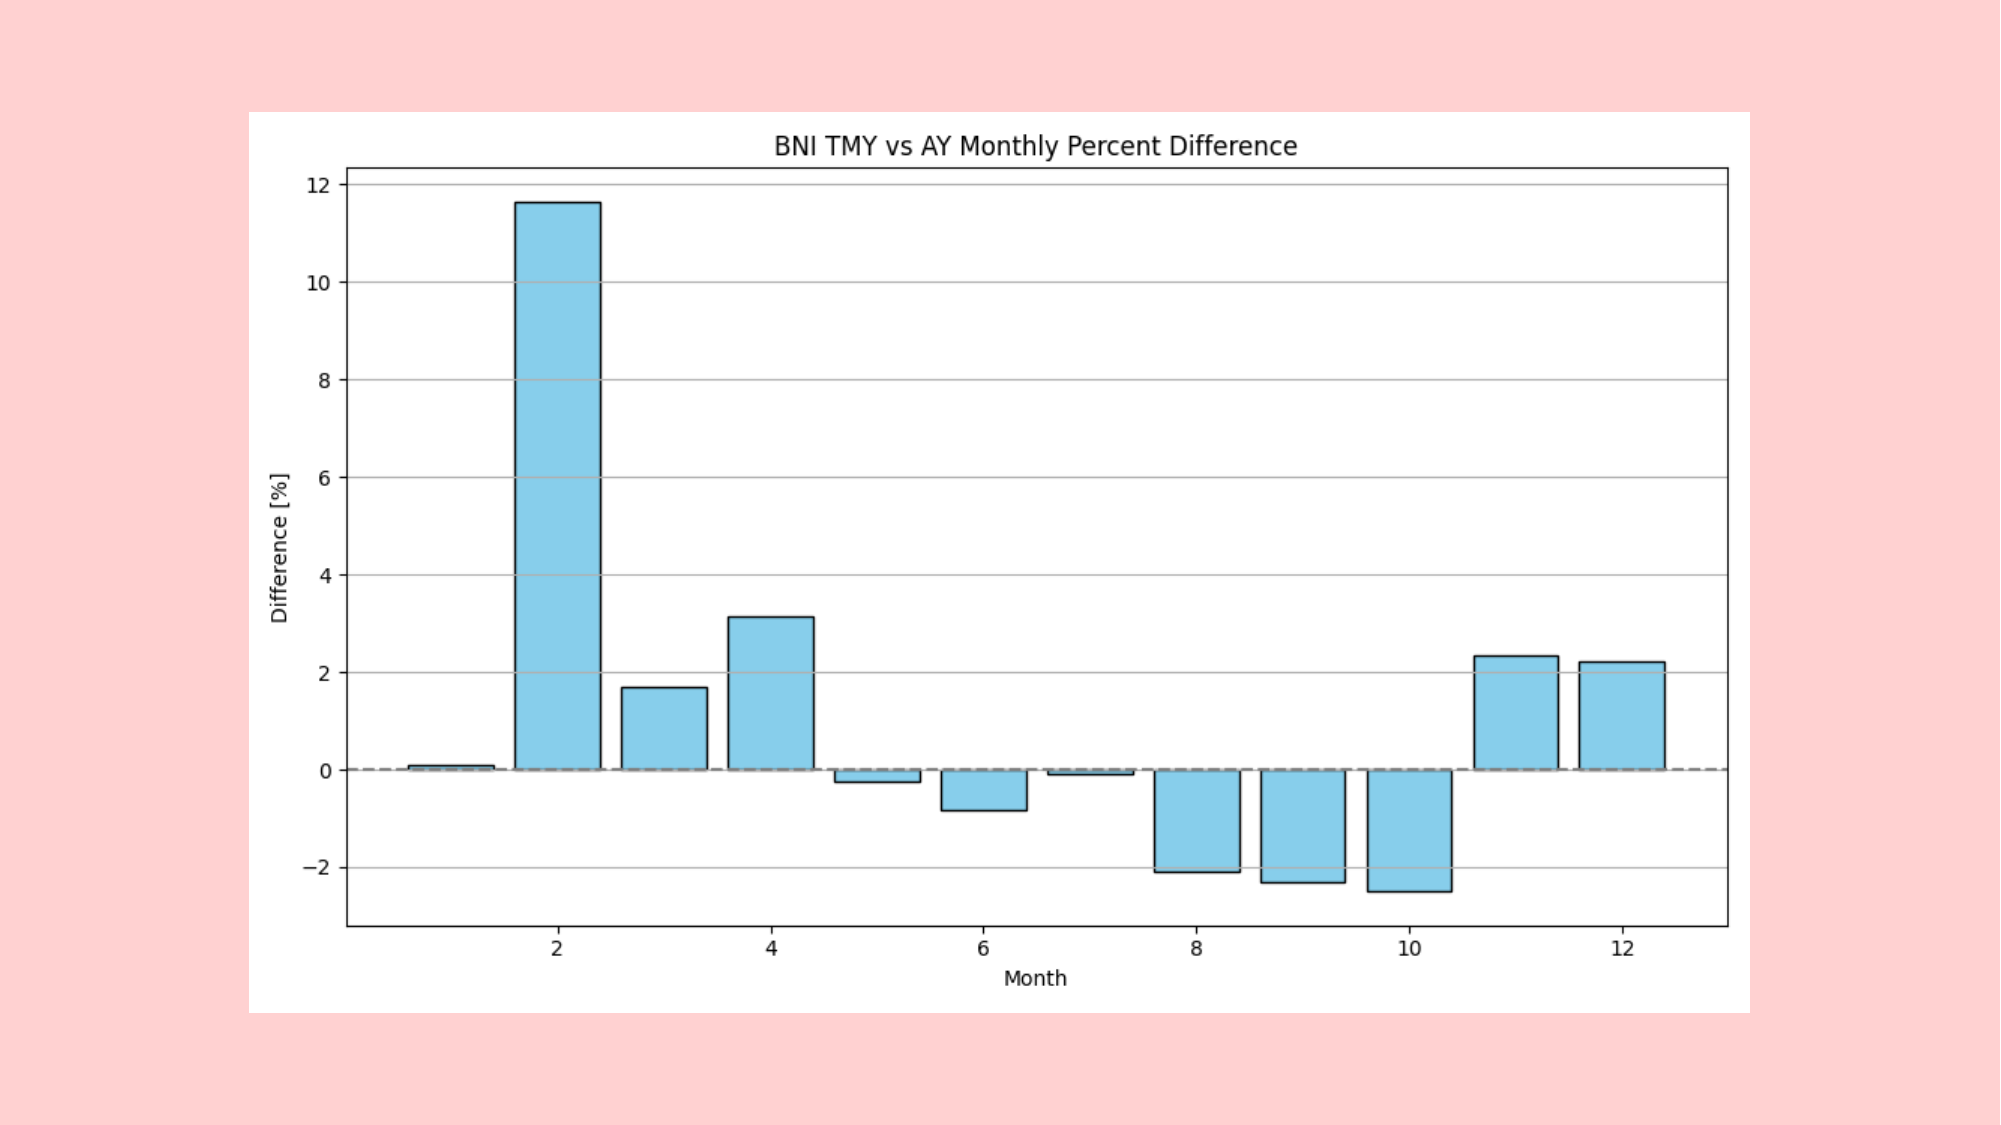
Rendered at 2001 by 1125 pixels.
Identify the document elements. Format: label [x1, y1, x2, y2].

picture [249, 111, 1751, 1013]
